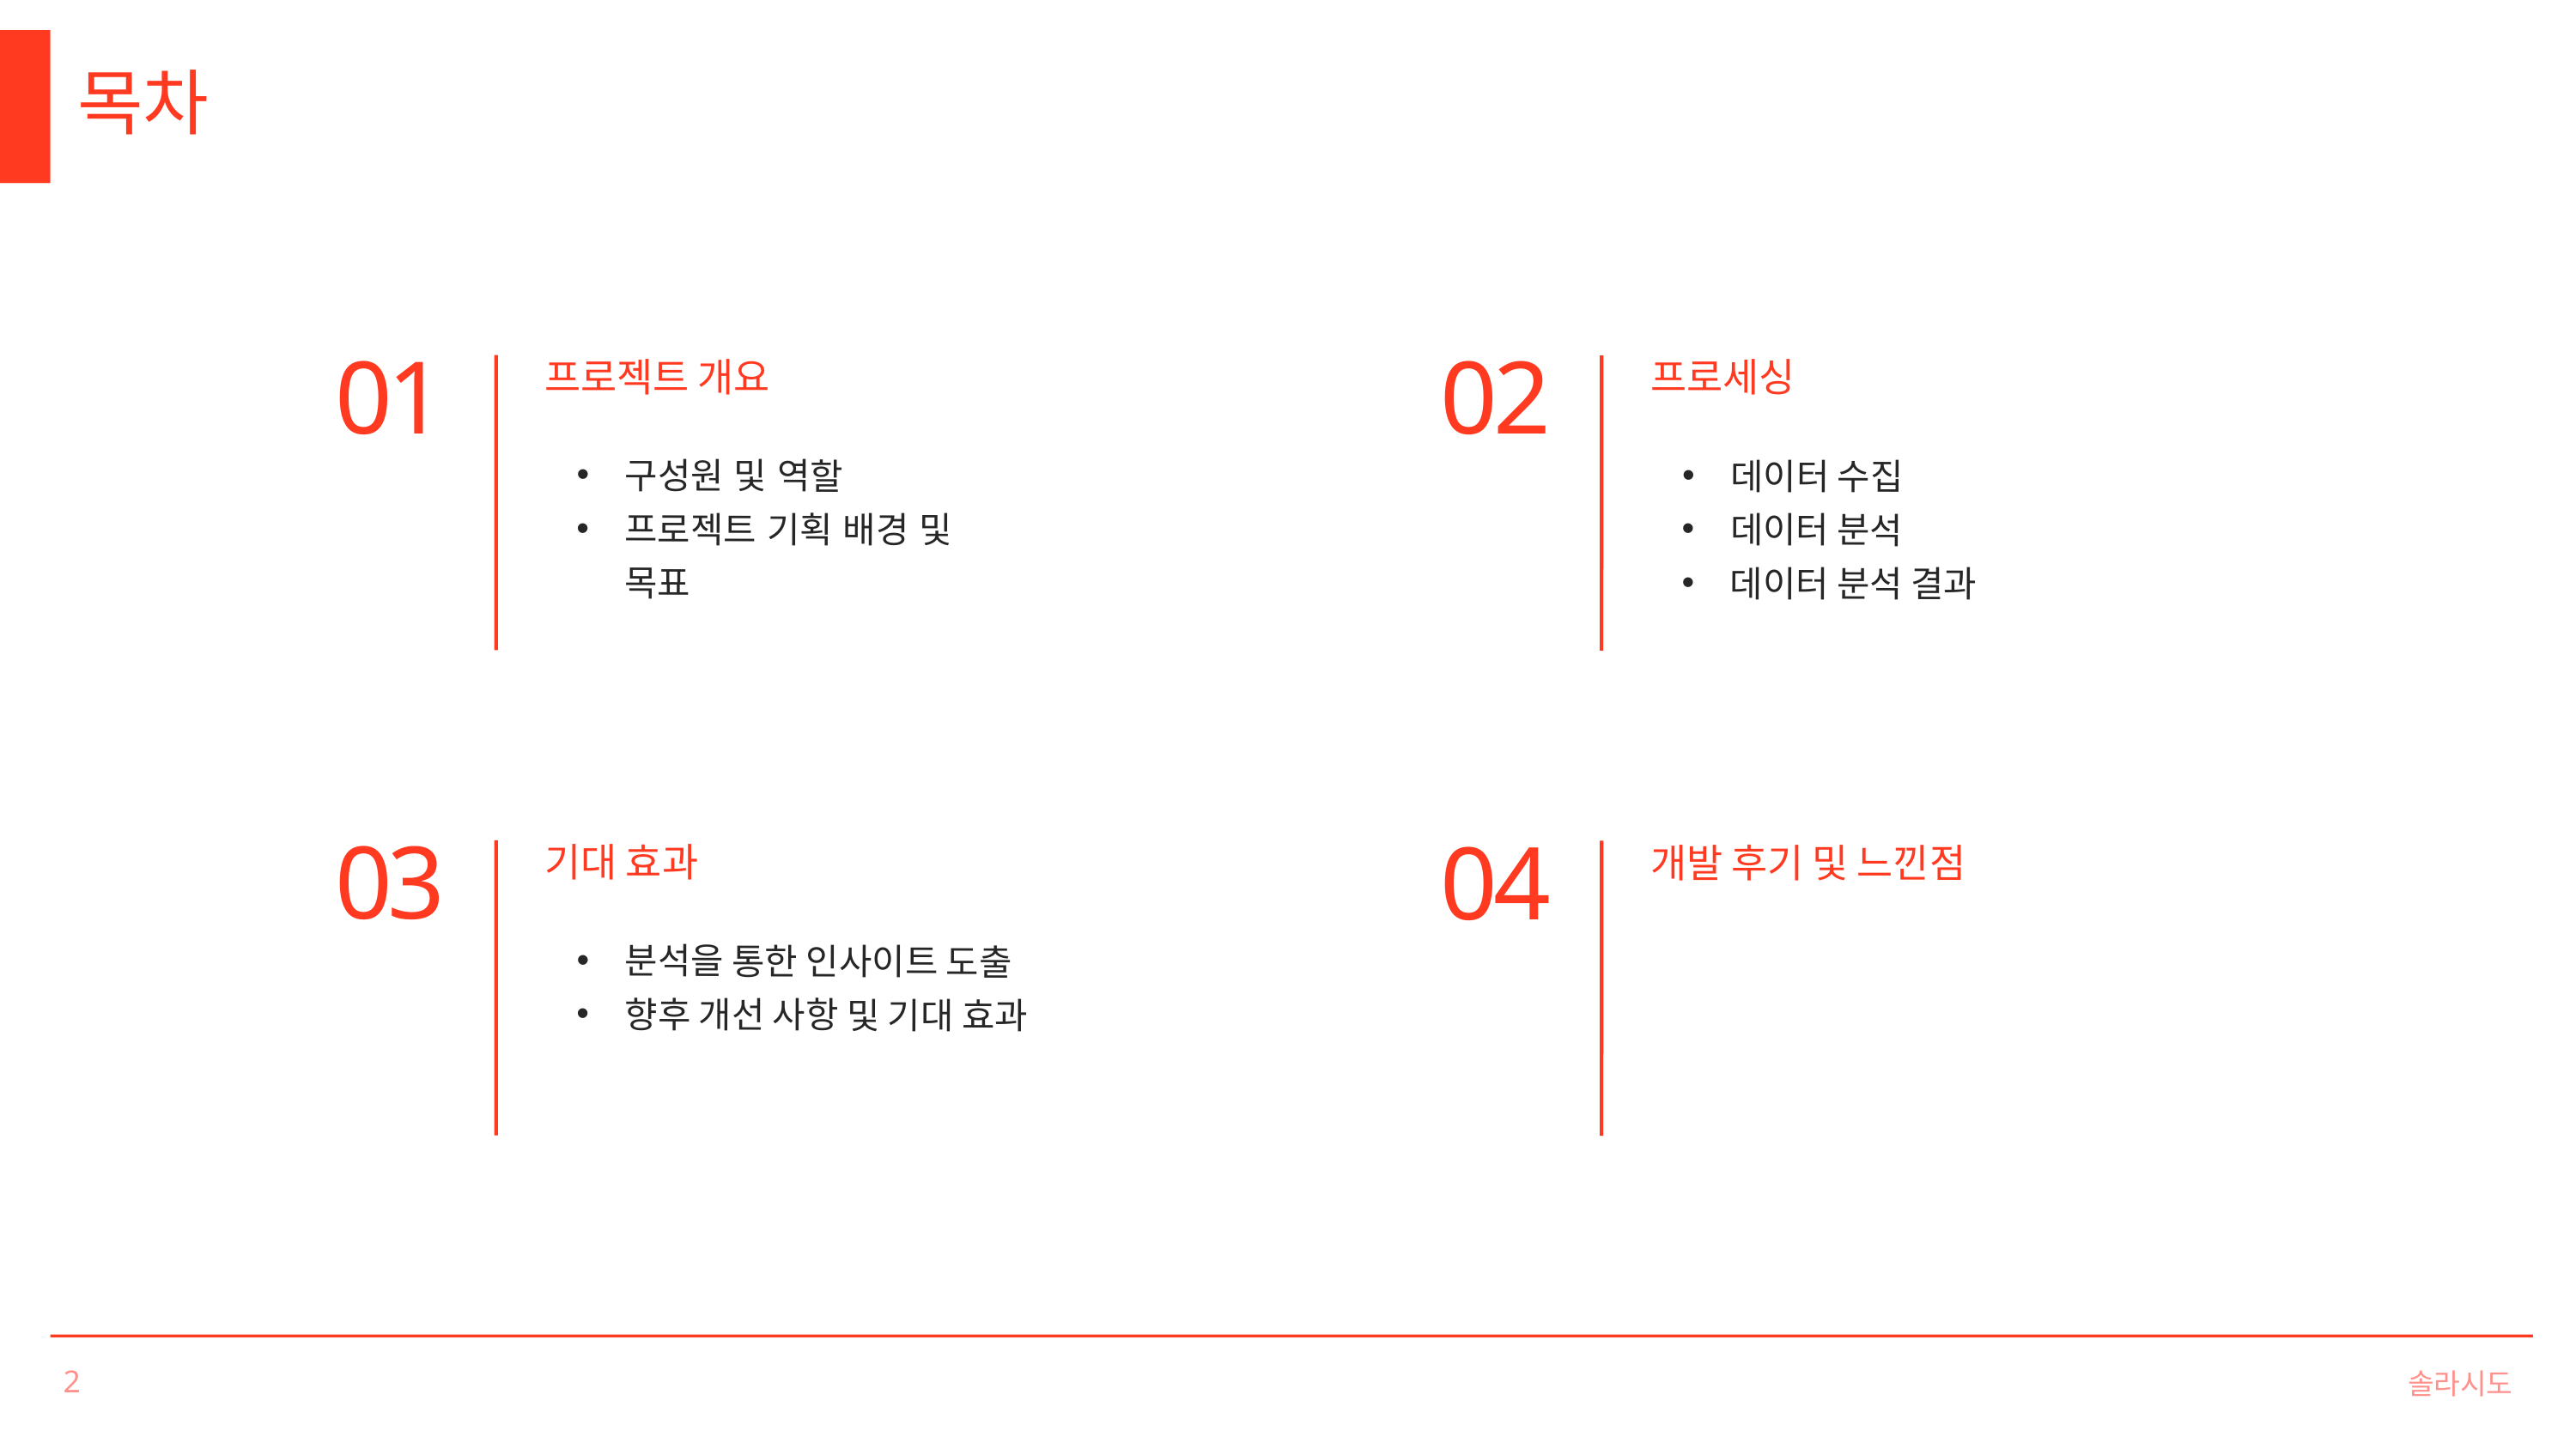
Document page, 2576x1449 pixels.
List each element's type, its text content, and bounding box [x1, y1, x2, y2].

text_box 목차 [77, 75, 2364, 144]
slide_number 2 [50, 1357, 351, 1410]
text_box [1427, 831, 2112, 1137]
text_box [0, 30, 51, 184]
footer 솔라시도 [2117, 1357, 2526, 1410]
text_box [321, 345, 1030, 651]
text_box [321, 830, 1042, 1136]
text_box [1427, 345, 2112, 652]
